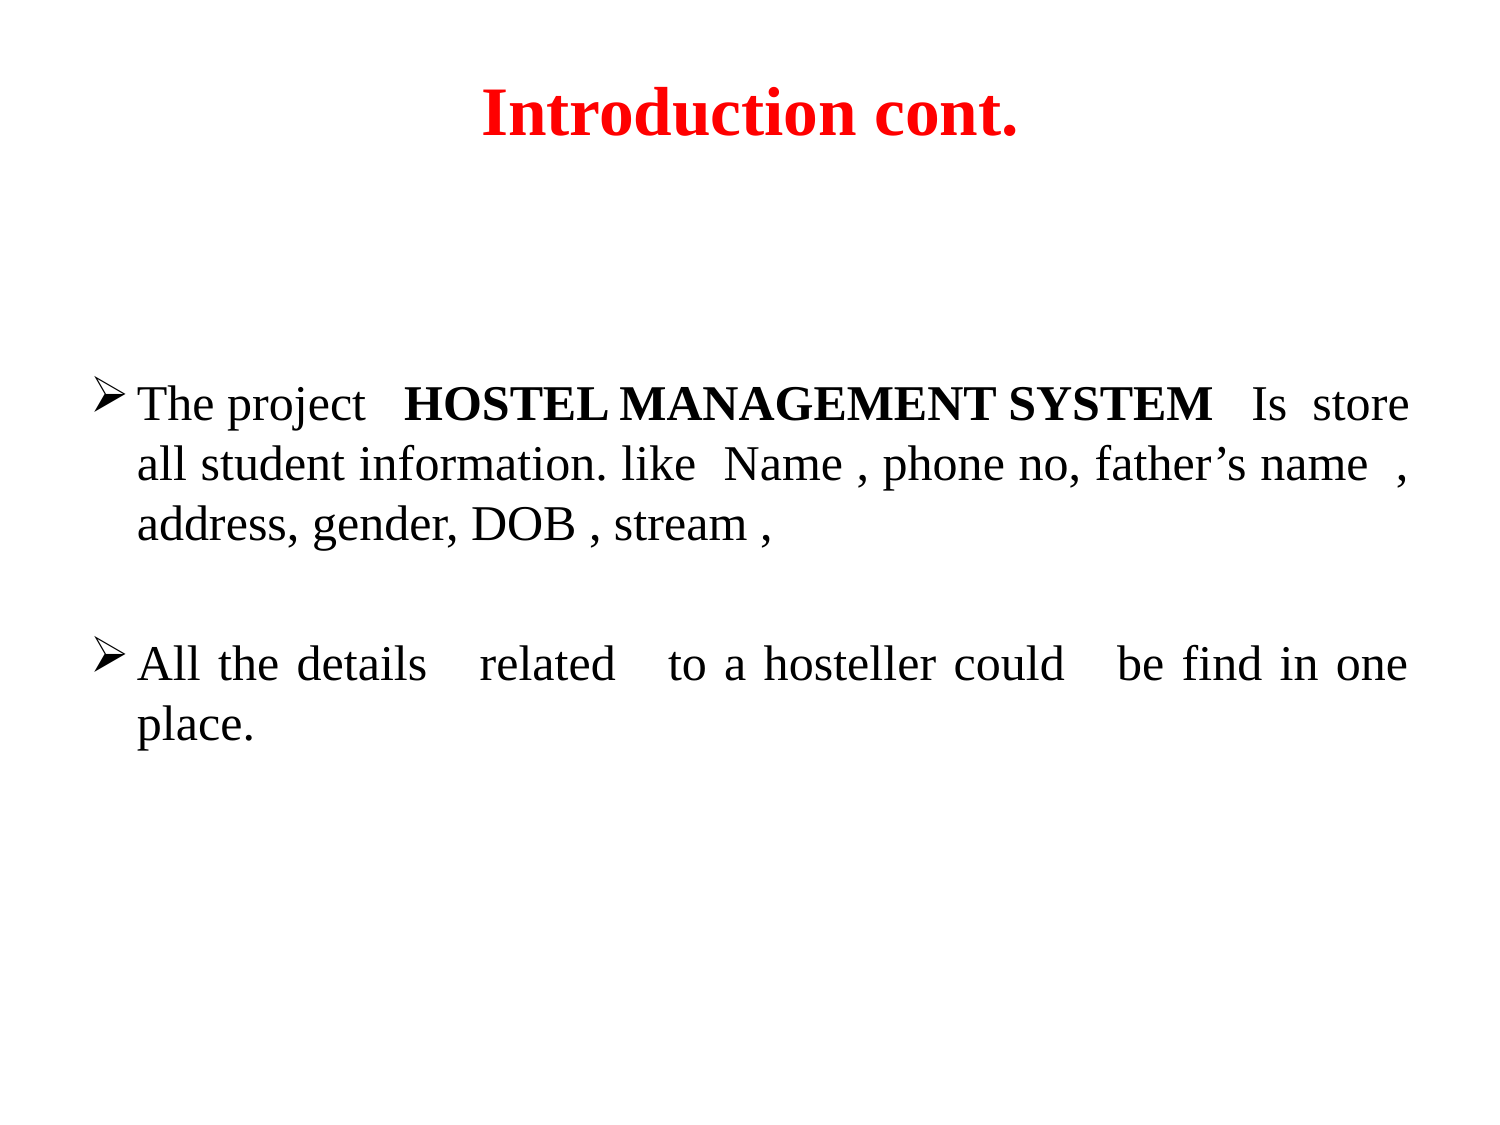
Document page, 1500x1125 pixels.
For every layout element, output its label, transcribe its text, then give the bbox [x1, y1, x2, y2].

list The project HOSTEL MANAGEMENT SYSTEM Is store all student information. like Name , phone no, father’s name , address, gender, DOB , stream , All the details related to a hosteller could be find in one place. [75, 292, 1425, 1025]
title Introduction cont. [75, 58, 1425, 233]
